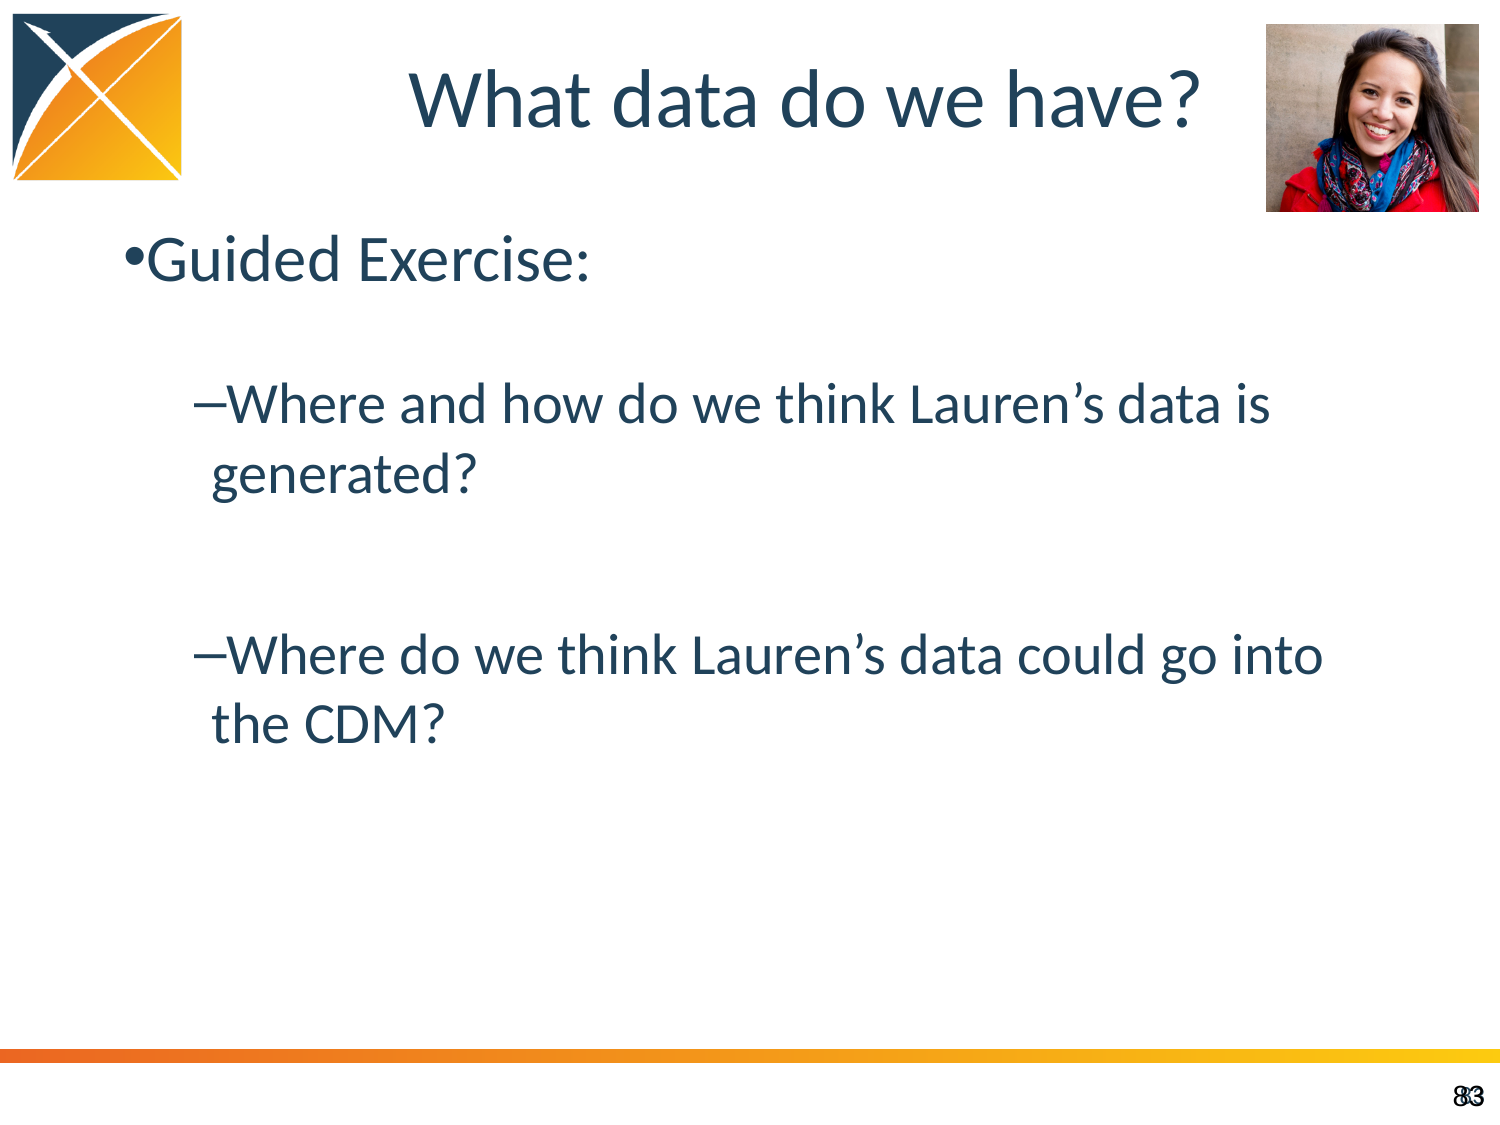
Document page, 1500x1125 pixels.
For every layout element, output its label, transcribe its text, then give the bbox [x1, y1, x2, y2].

picture [0, 0, 206, 200]
title What data do we have? [187, 24, 1266, 163]
list Guided Exercise: Where and how do we think Lauren’s data is generated? Where do we think Lauren’s data could go into the CDM? [75, 200, 1425, 1005]
picture [1266, 24, 1480, 212]
slide_number 83 [1149, 1065, 1500, 1125]
